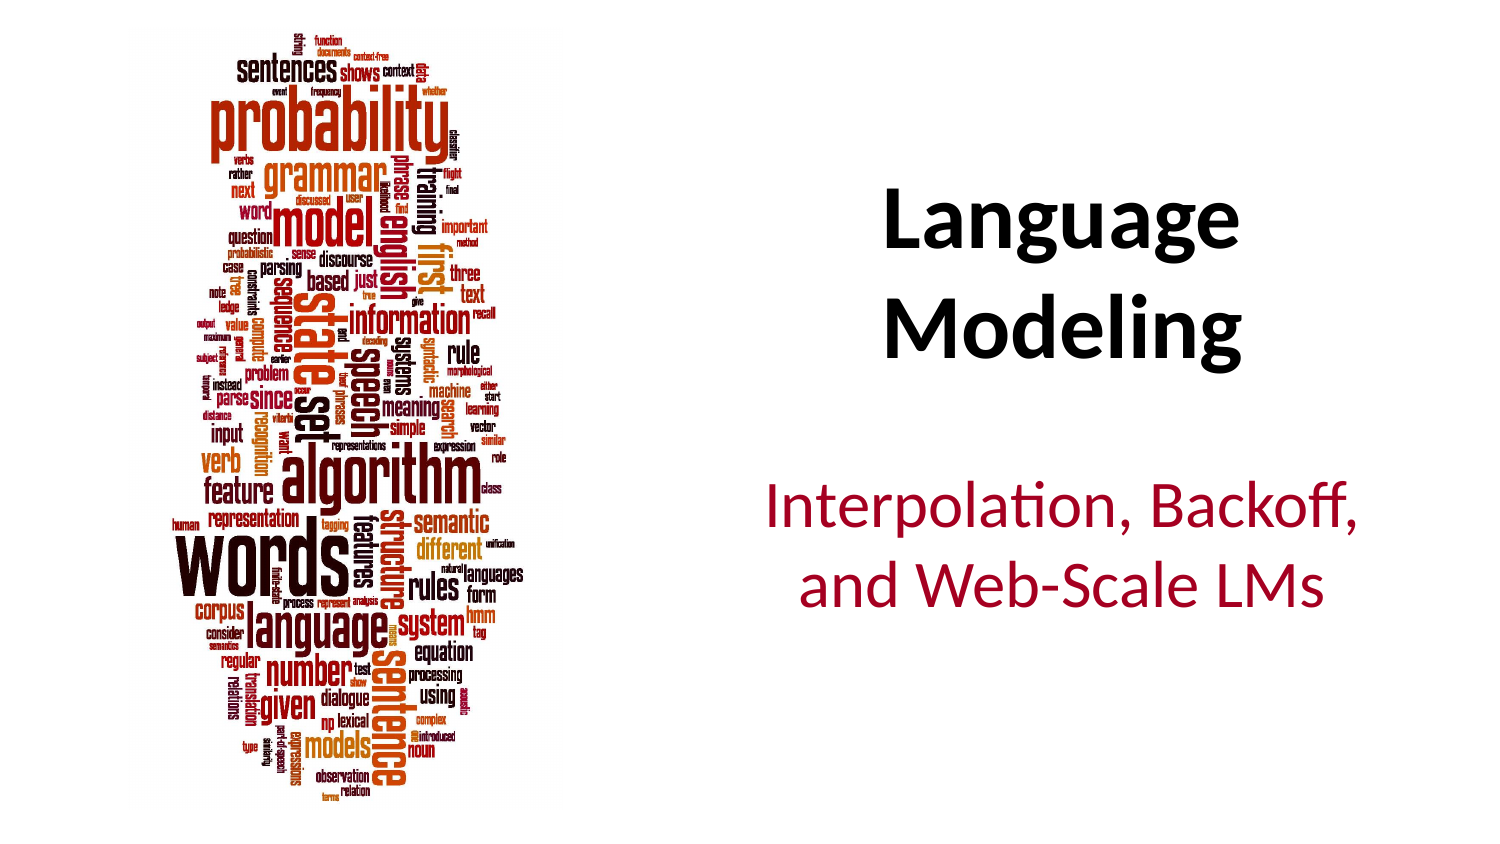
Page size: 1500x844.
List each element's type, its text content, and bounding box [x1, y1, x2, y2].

title Language Modeling [750, 196, 1375, 385]
picture [128, 27, 563, 810]
subtitle Interpolation, Backoff, and Web-Scale LMs [712, 375, 1413, 657]
